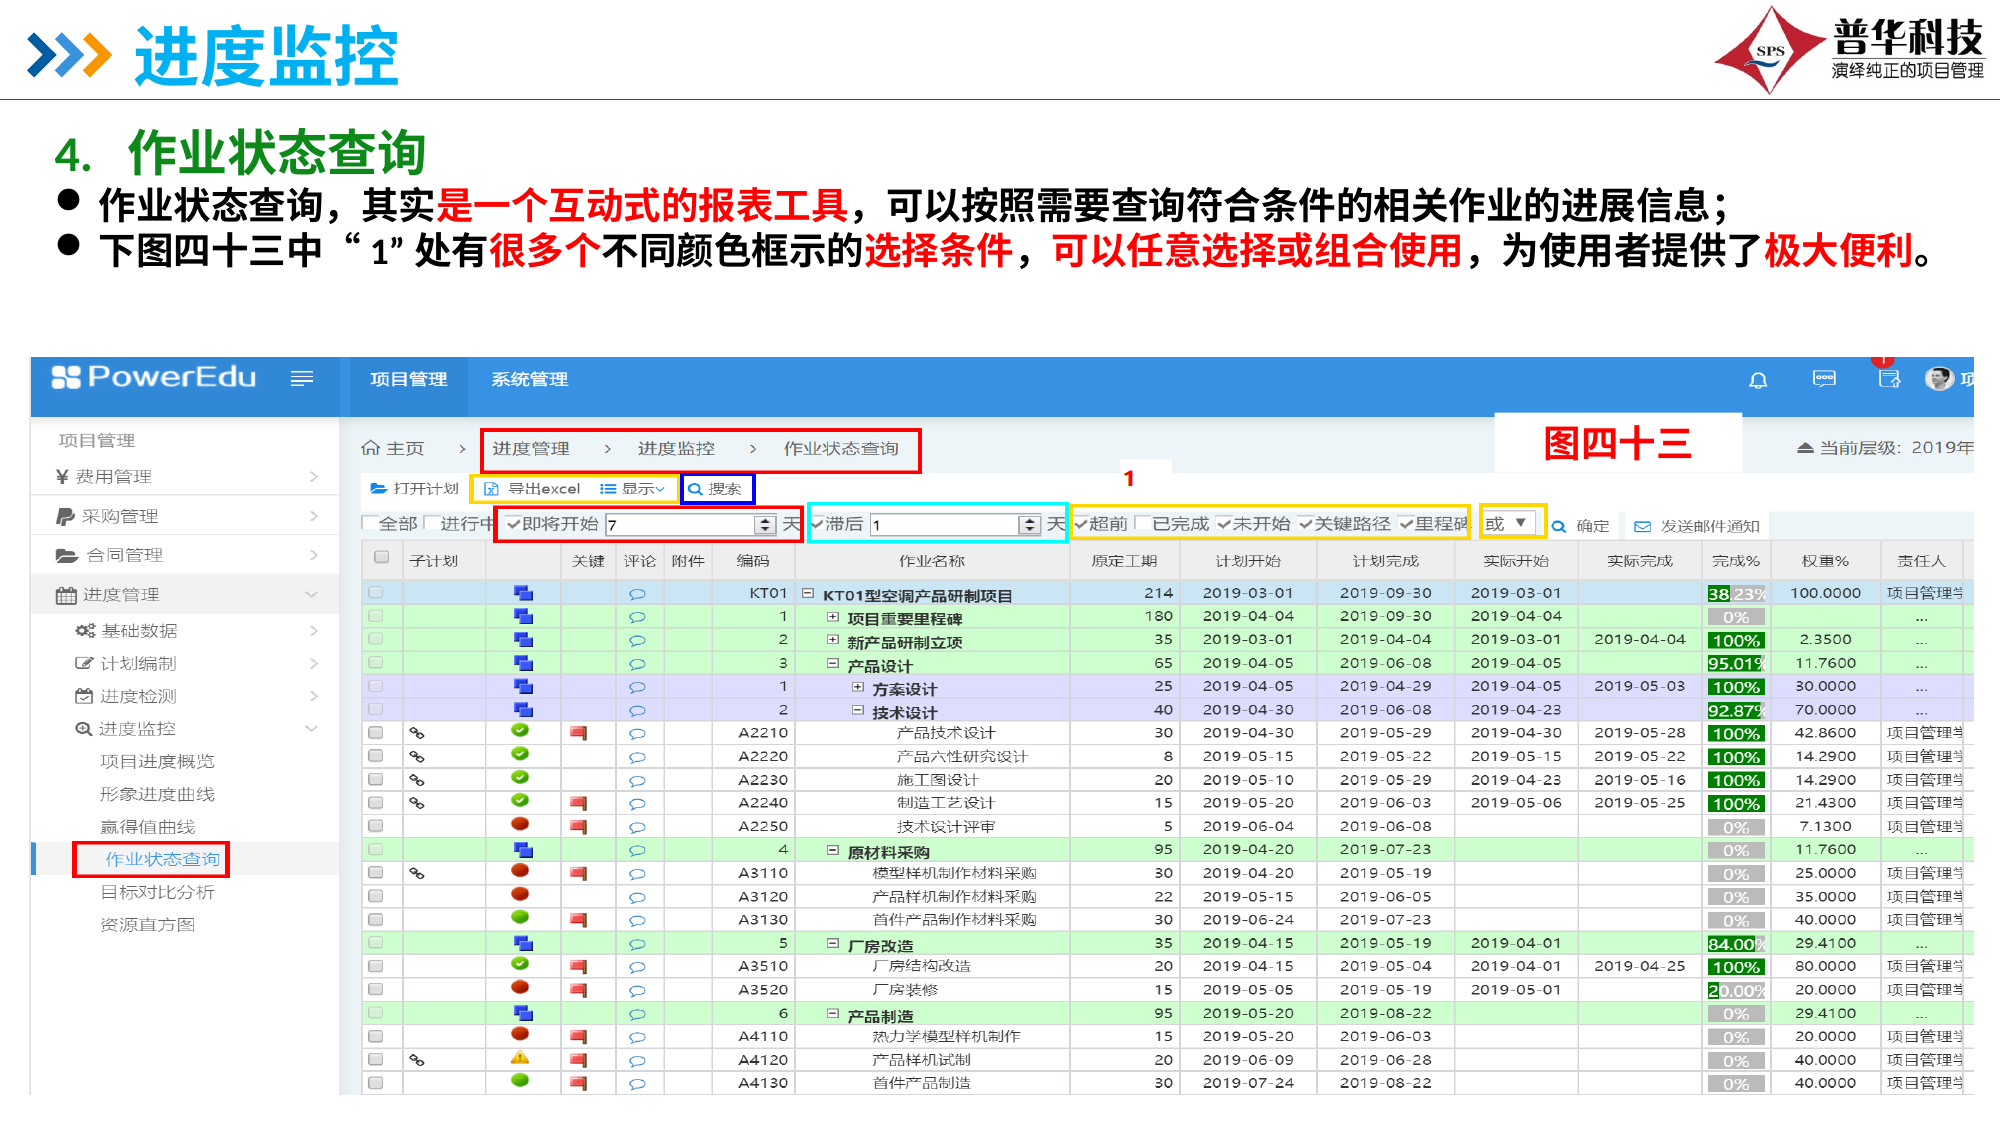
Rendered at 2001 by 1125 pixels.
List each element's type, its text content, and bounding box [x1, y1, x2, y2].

picture [1703, 4, 1999, 95]
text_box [29, 357, 1974, 1095]
title 进度监控 [118, 24, 1236, 95]
text_box 4. 作业状态查询 作业状态查询，其实是一个互动式的报表工具，可以按照需要查询符合条件的相关作业的进展信息； 下图四十三中“1”处有很多个不同颜色框示的选择条件，可以任意选择或组合使用，为使用者提供了极大便利。 [39, 114, 1960, 280]
